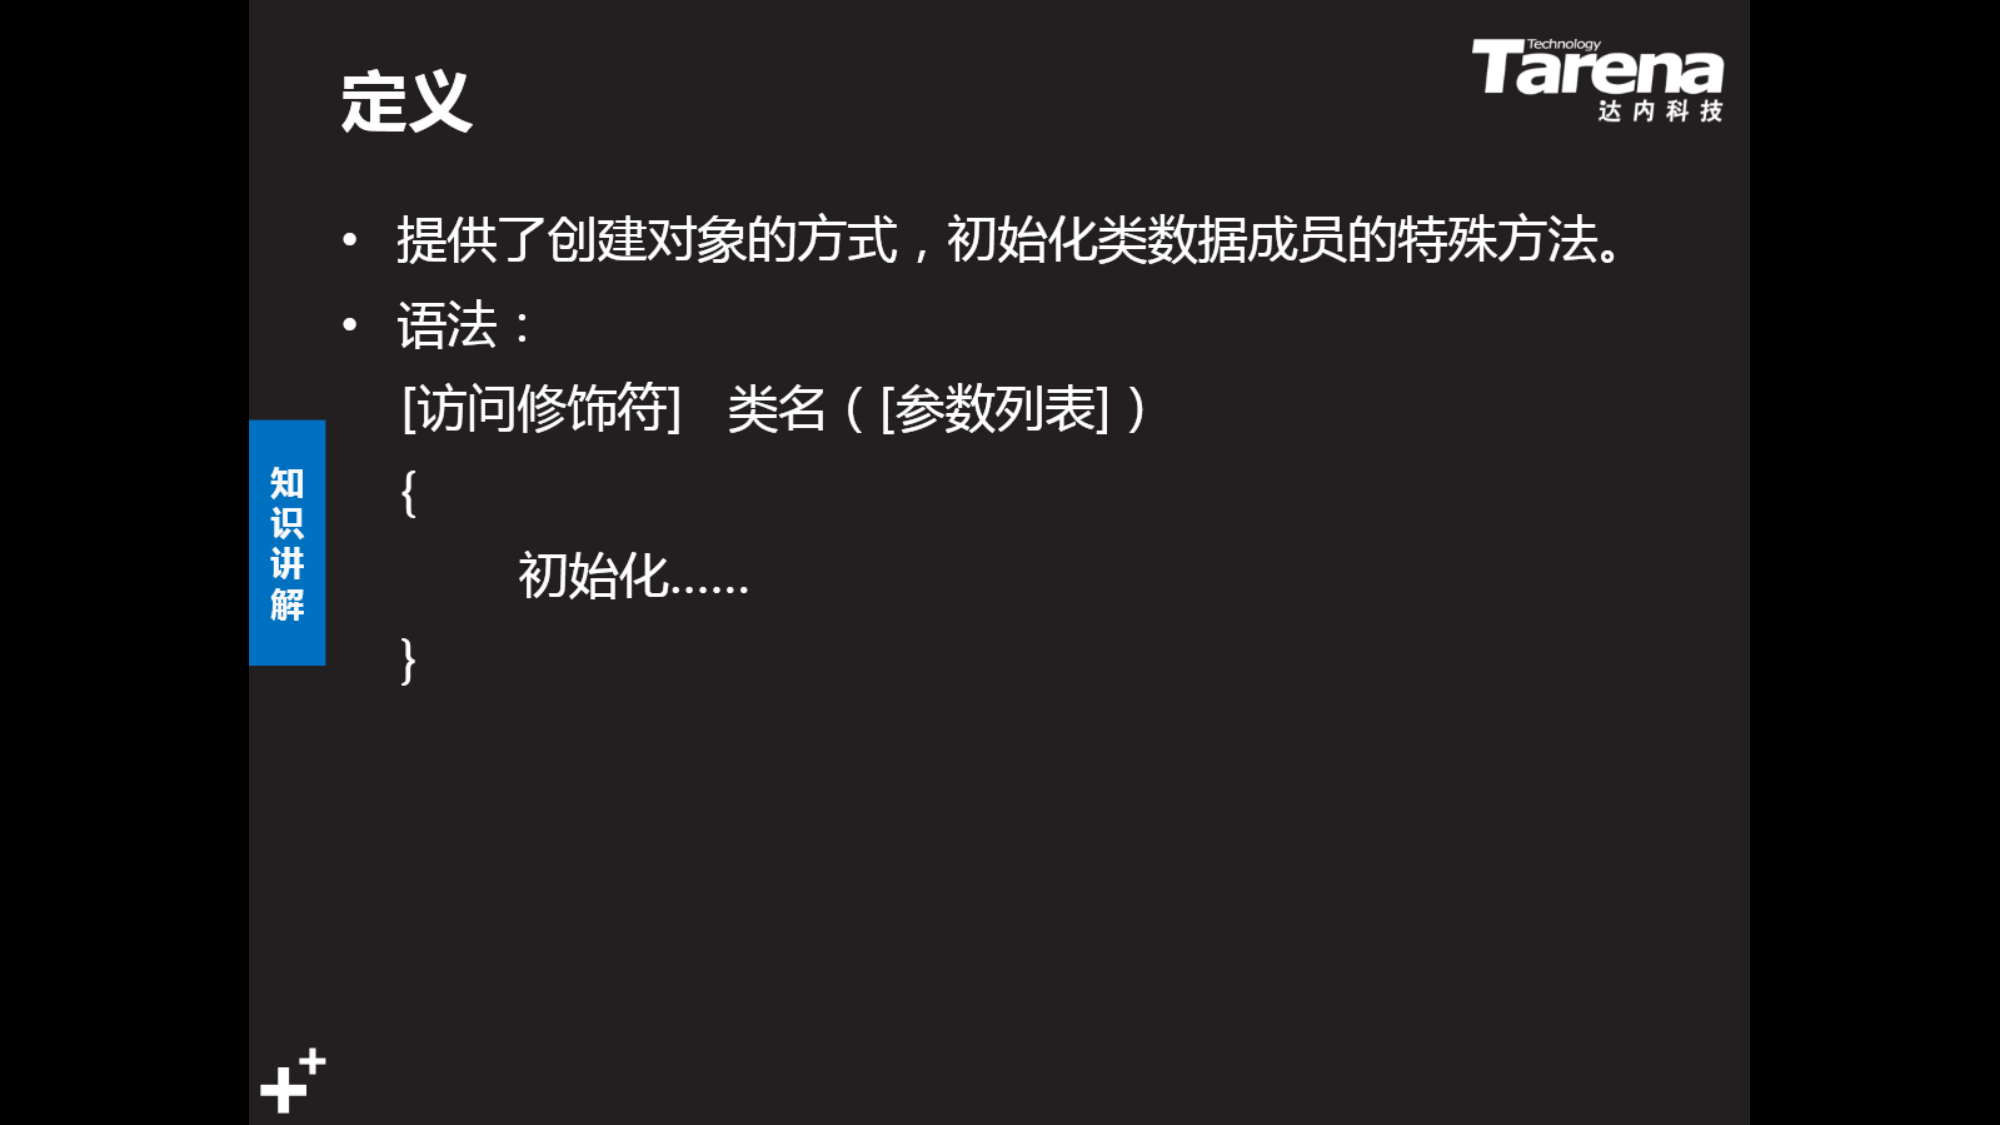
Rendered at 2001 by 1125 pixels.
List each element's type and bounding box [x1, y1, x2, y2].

picture [249, 0, 1750, 1125]
